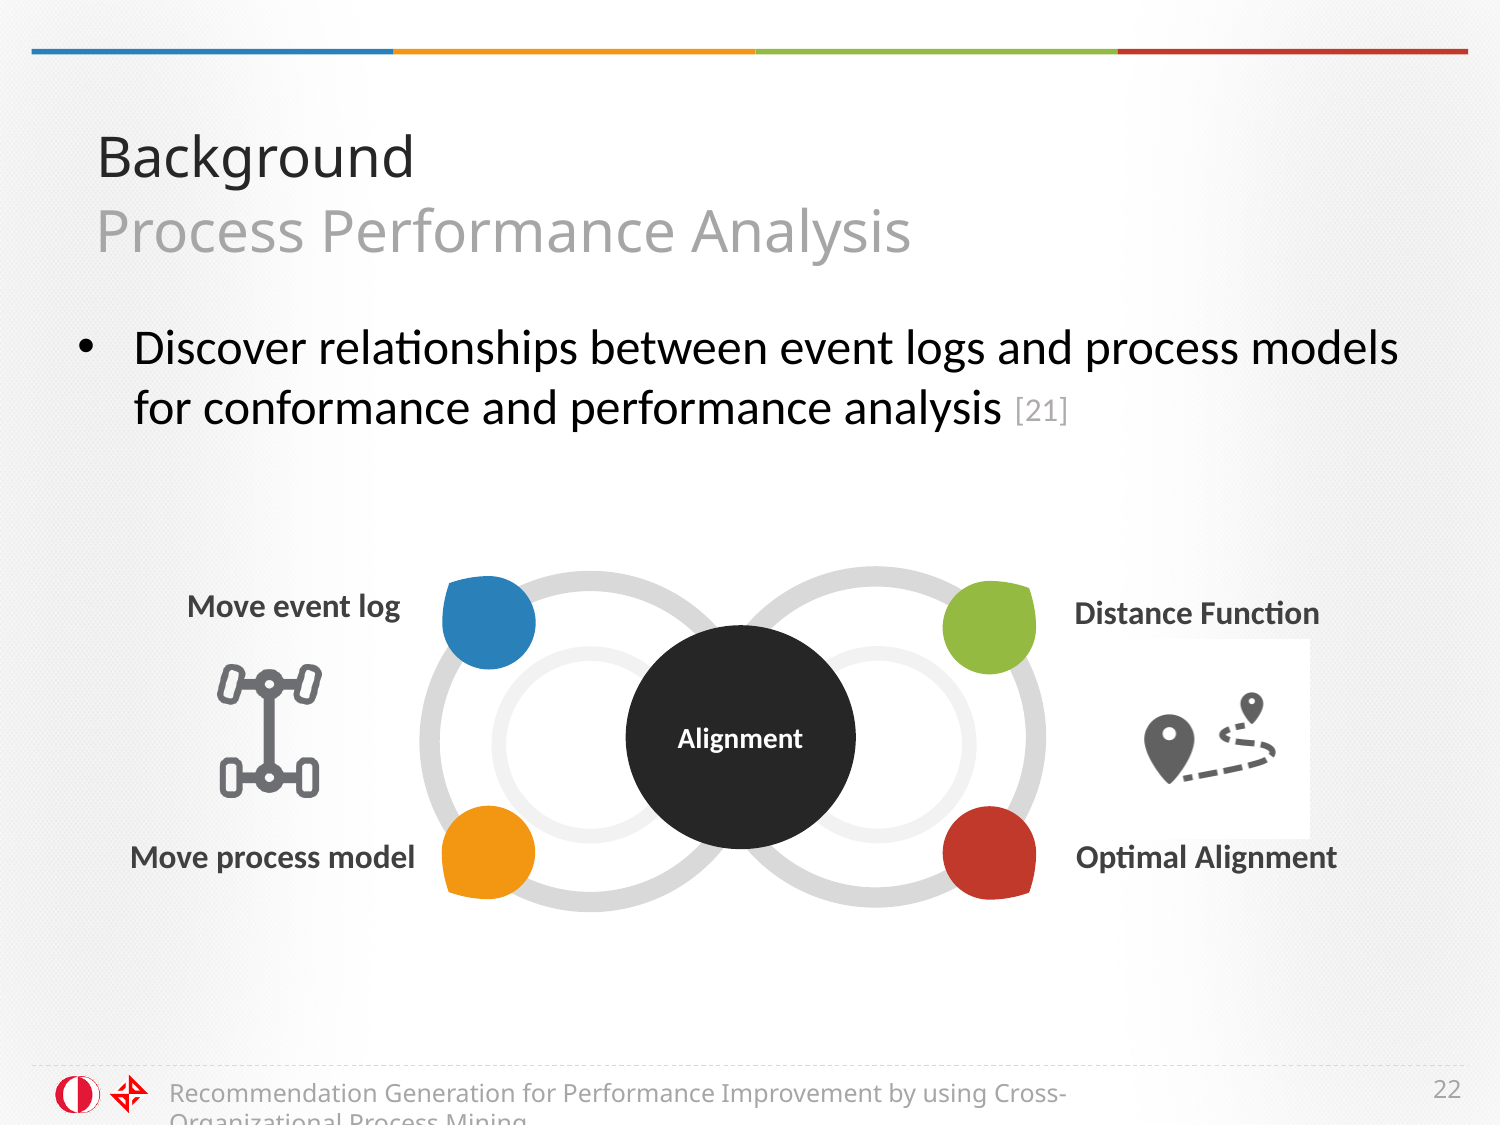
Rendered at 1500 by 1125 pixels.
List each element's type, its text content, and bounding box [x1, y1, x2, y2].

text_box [50, 575, 1426, 903]
picture [339, 1116, 350, 1125]
text_box Process Performance Analysis [80, 187, 1500, 272]
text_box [31, 1065, 1477, 1116]
picture [280, 1116, 337, 1125]
picture [173, 1116, 185, 1125]
text_box Background [81, 114, 1500, 187]
text_box Discover relationships between event logs and process models for conformance and performance analysis [66, 309, 1467, 472]
picture [358, 1116, 447, 1125]
picture [452, 1116, 461, 1125]
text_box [31, 48, 1469, 55]
text_box [21] [999, 380, 1120, 435]
picture [353, 1116, 360, 1123]
picture [185, 1116, 278, 1125]
picture [0, 0, 1500, 1125]
